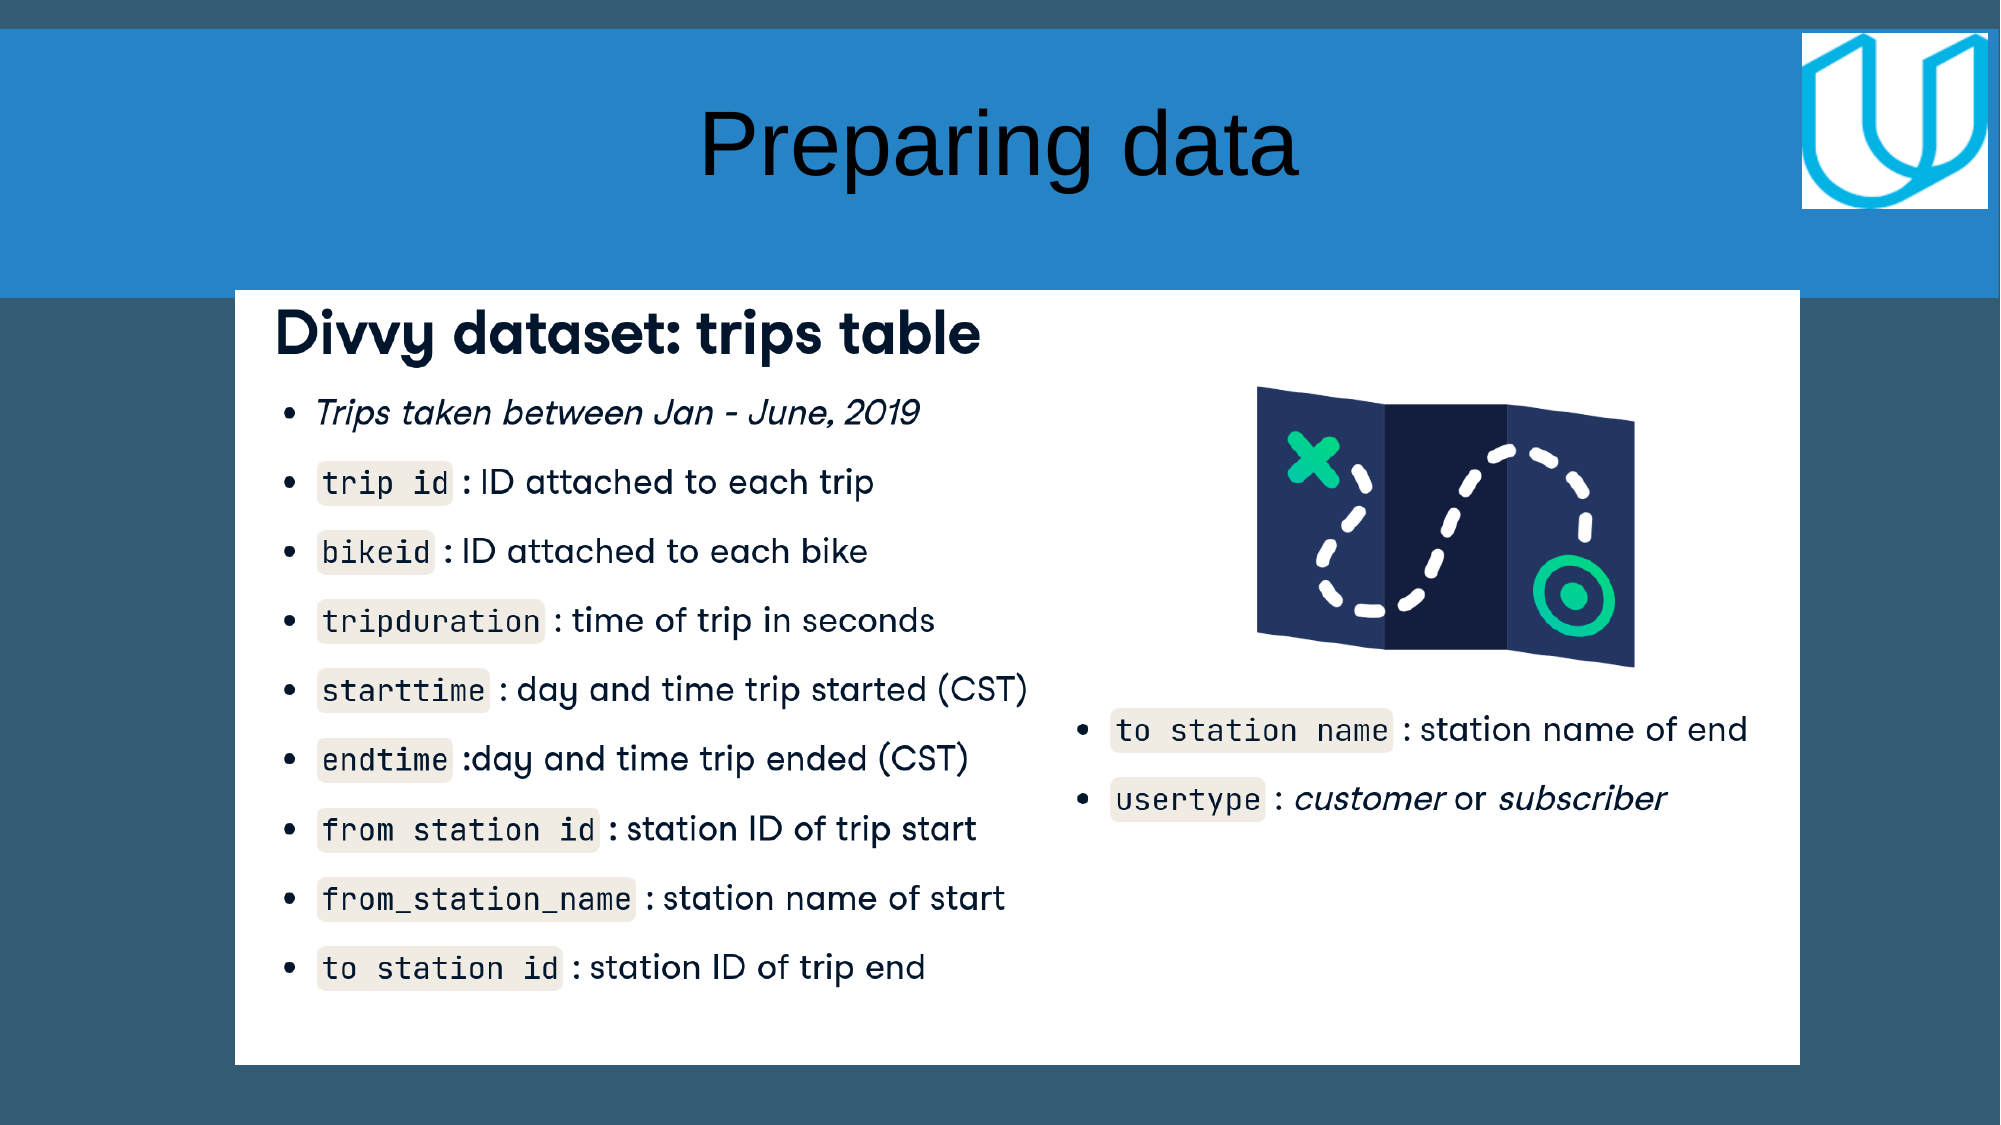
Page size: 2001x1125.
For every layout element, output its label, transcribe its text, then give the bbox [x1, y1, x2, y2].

picture [234, 290, 1800, 1065]
text_box [99, 263, 1900, 916]
picture [1900, 124, 1988, 209]
picture [1802, 33, 1988, 167]
text_box Preparing data [99, 44, 1900, 233]
picture [1932, 48, 1973, 166]
picture [1900, 175, 1911, 189]
